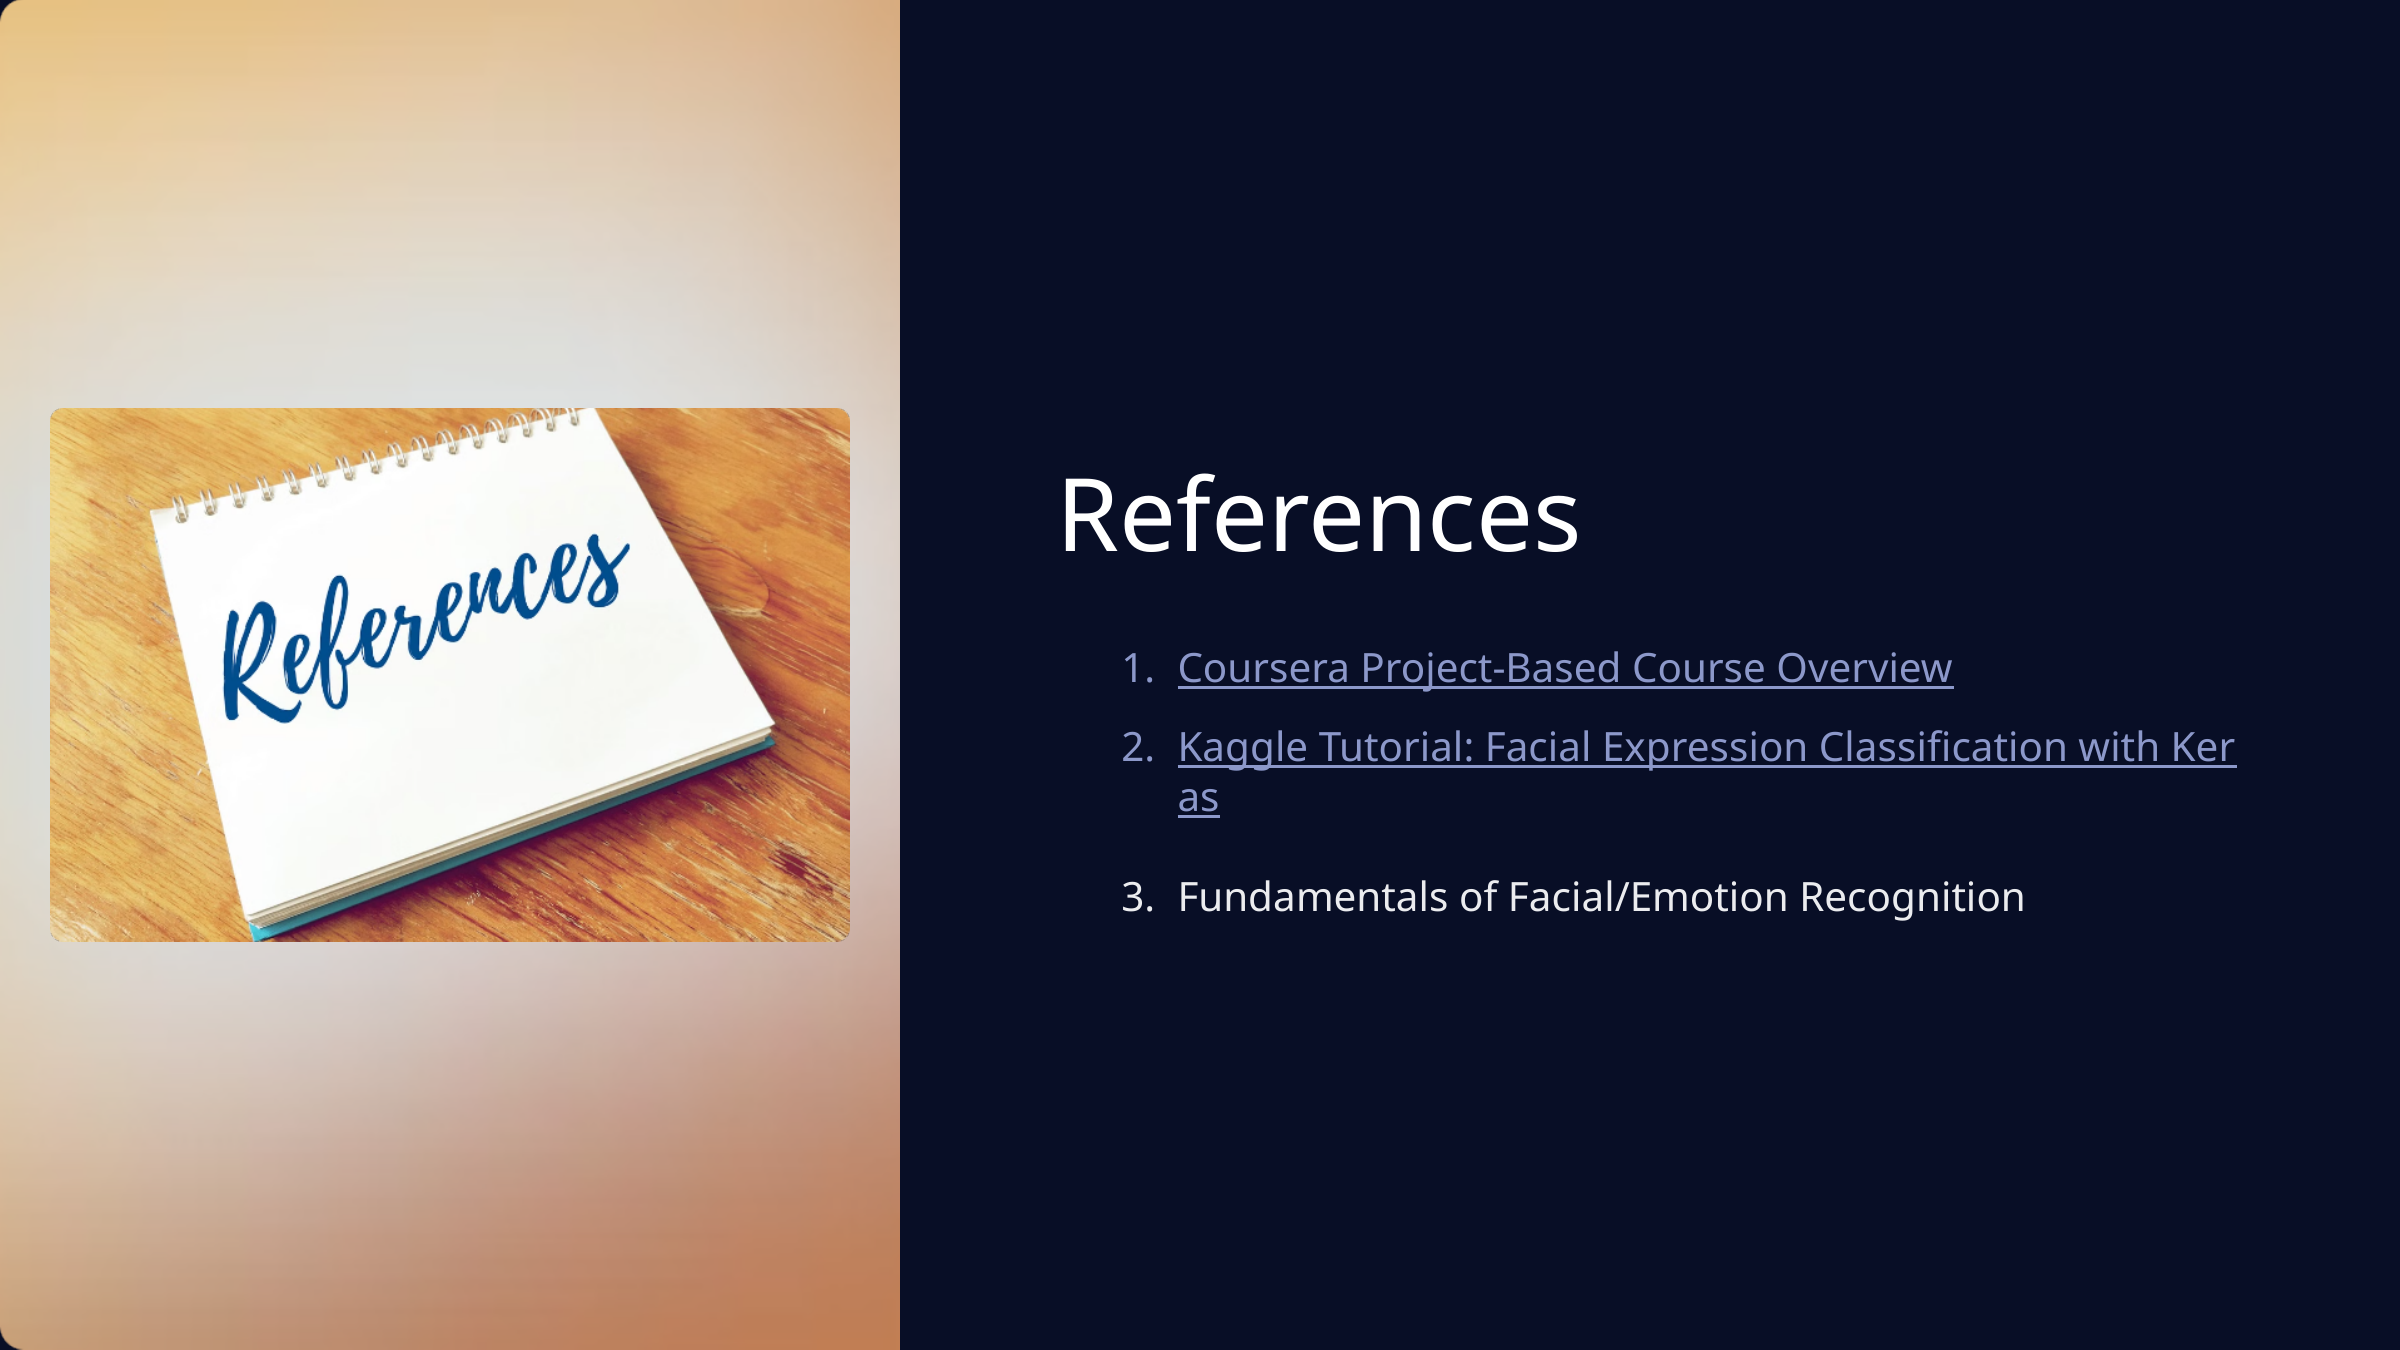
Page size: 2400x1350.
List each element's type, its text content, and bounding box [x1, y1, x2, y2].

text_box [900, 0, 2400, 1350]
text_box Fundamentals of Facial/Emotion Recognition [1106, 847, 2259, 913]
text_box References [1041, 437, 2055, 565]
text_box Coursera Project-Based Course Overview [1106, 624, 2259, 690]
text_box Kaggle Tutorial: Facial Expression Classification with Keras [1106, 703, 2259, 834]
picture [0, 0, 900, 1350]
